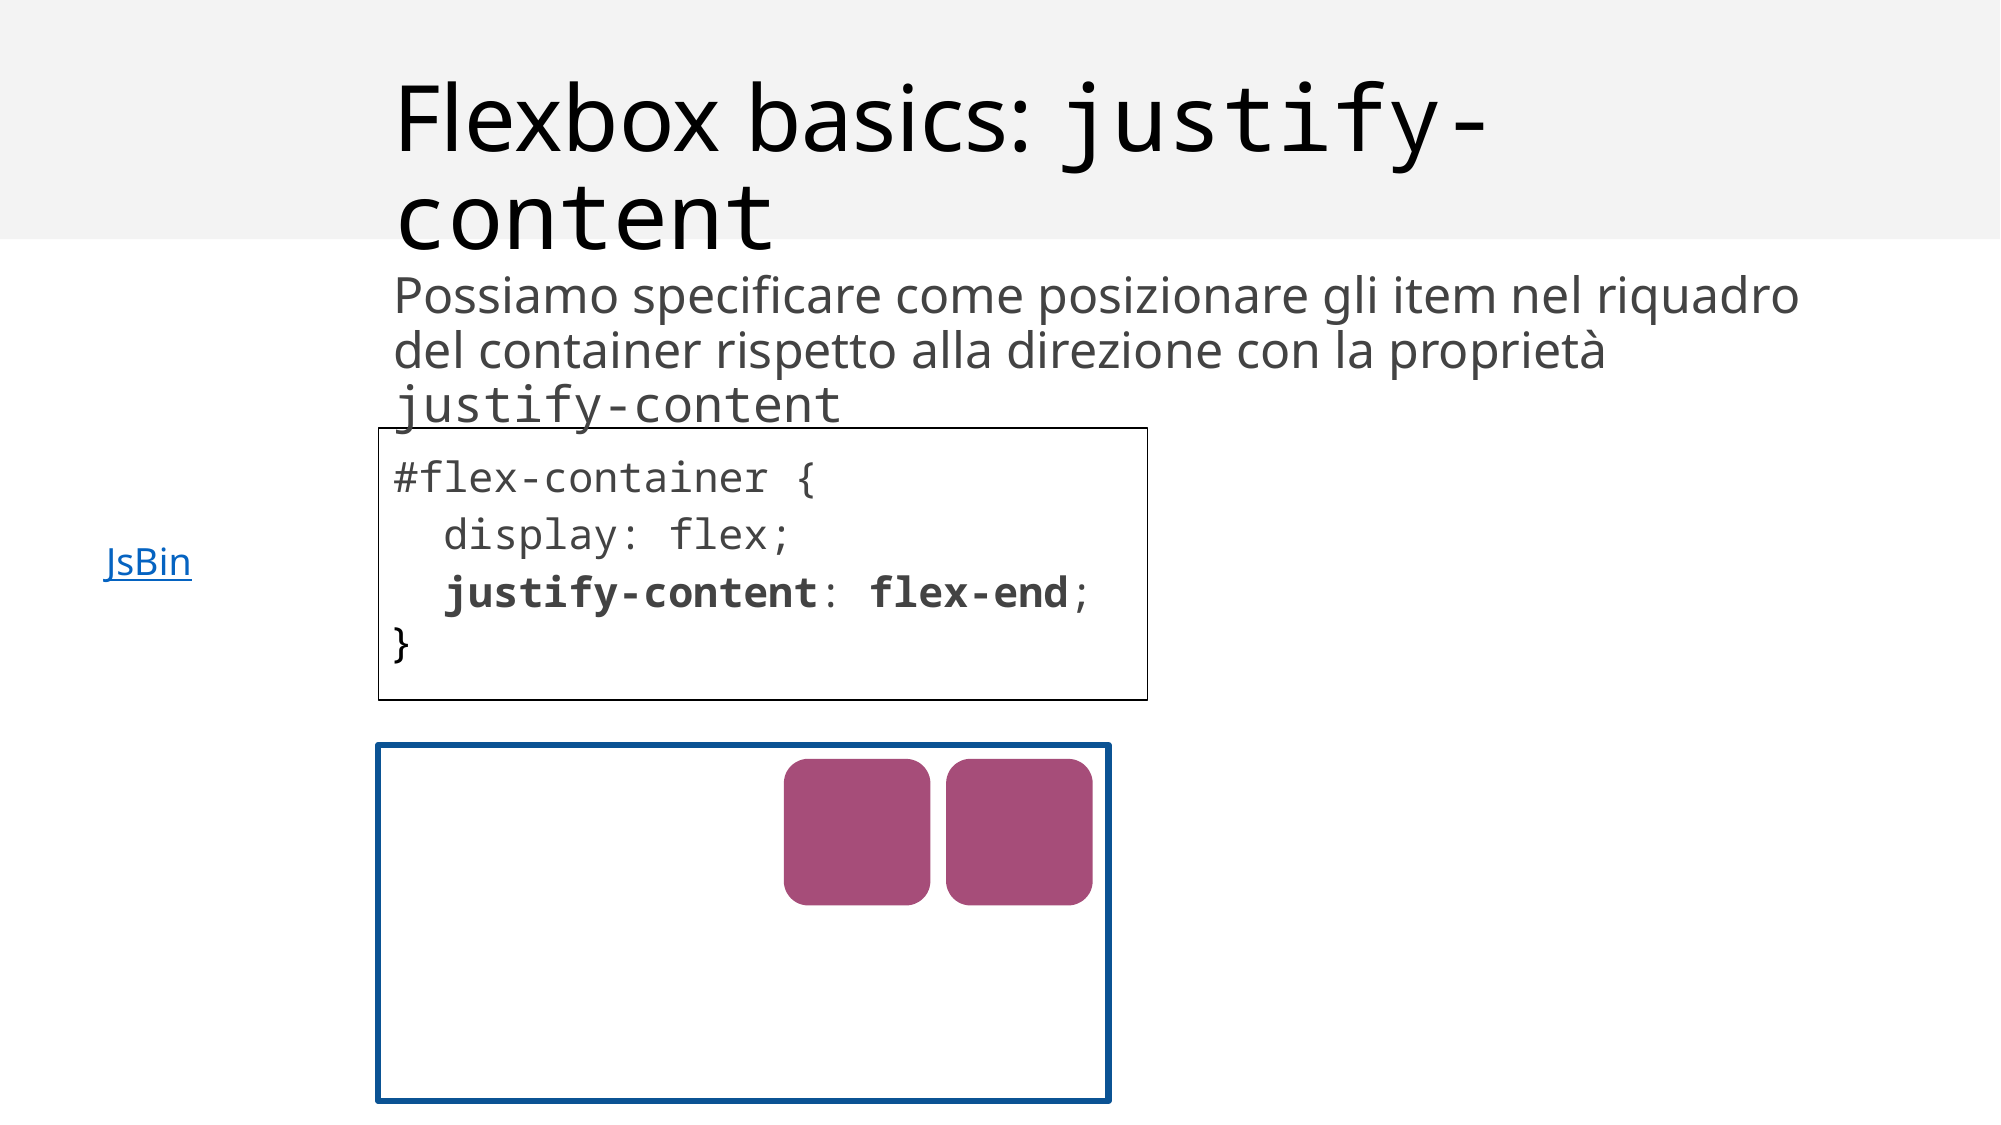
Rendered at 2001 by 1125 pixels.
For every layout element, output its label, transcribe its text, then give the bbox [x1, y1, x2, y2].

text_box #flex-container { display: flex; justify-content: flex-end; } [378, 428, 1148, 700]
title Flexbox basics: justify-content [378, 56, 1622, 183]
text_box JsBin [91, 530, 207, 597]
text_box [783, 758, 931, 906]
text_box Possiamo specificare come posizionare gli item nel riquadro del container rispetto alla direzione con la proprietà justify-content [378, 255, 1850, 403]
text_box [946, 758, 1093, 906]
text_box [378, 744, 1109, 1101]
